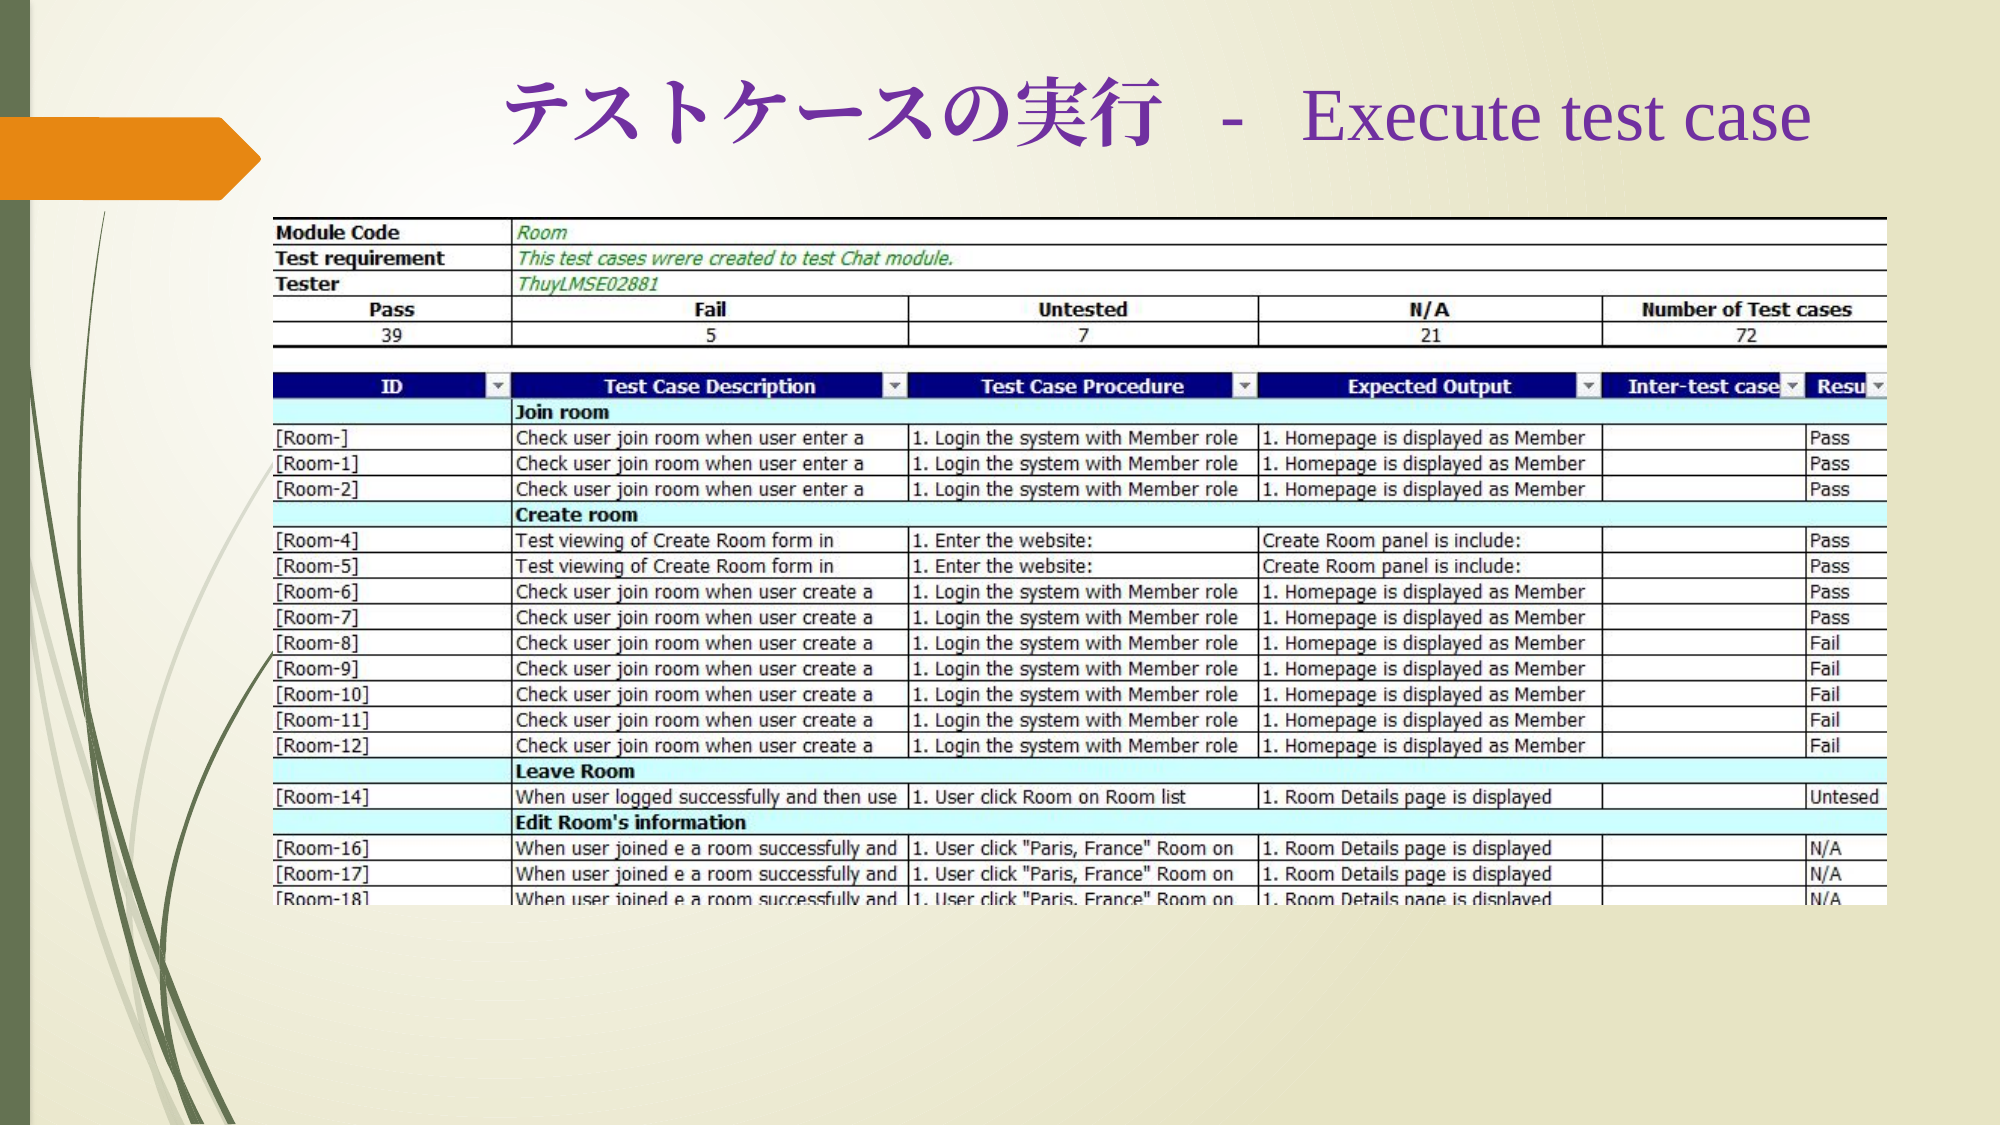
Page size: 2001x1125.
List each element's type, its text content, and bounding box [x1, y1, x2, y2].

title テストケースの実行 - Execute test case [424, 57, 1887, 178]
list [273, 217, 1887, 906]
